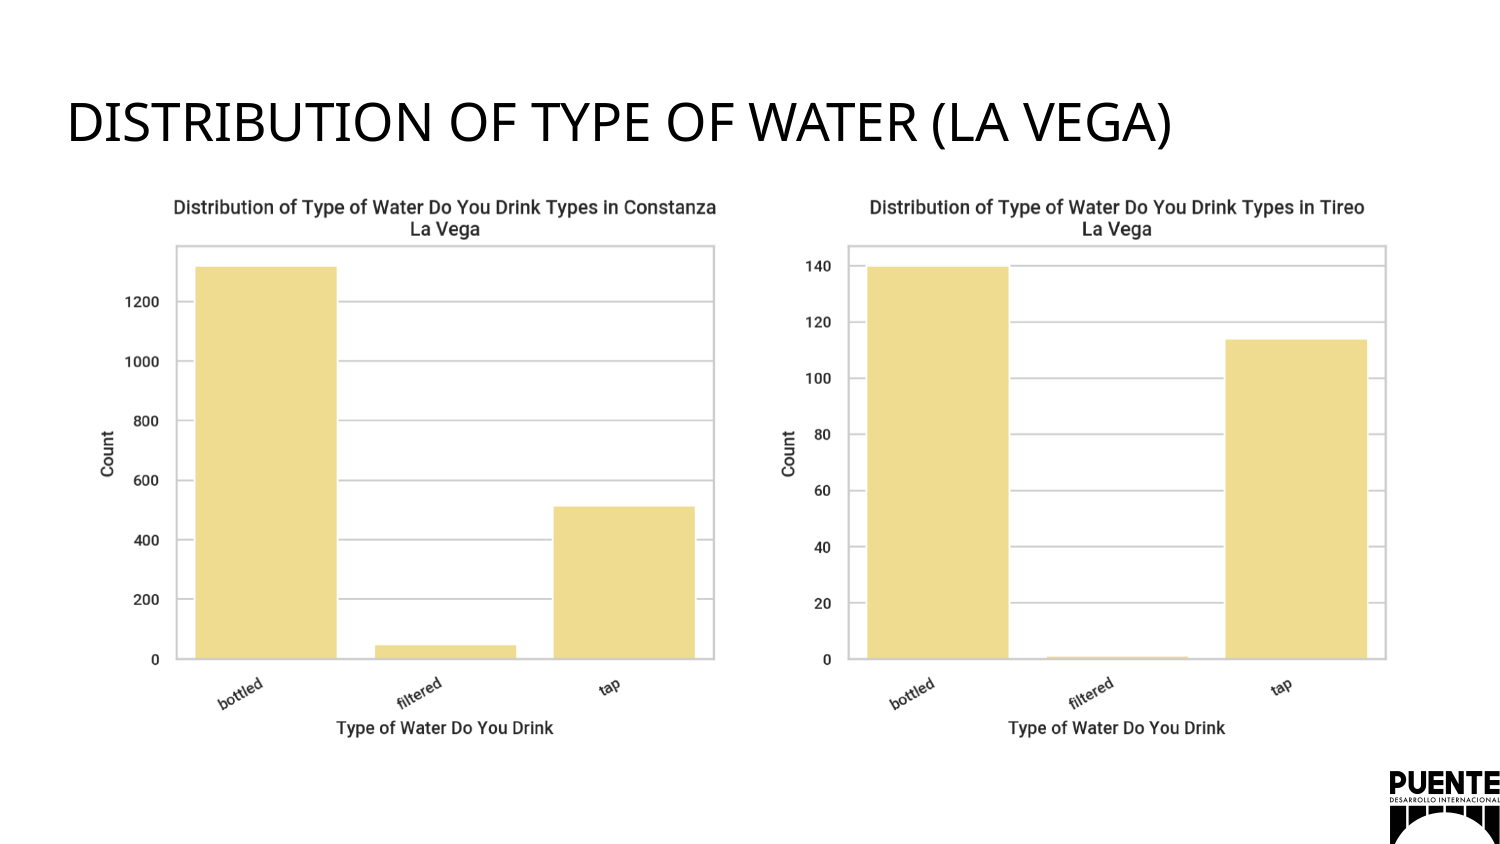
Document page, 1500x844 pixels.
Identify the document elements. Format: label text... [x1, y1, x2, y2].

picture [1390, 770, 1500, 844]
title DISTRIBUTION OF TYPE OF WATER (LA VEGA) [51, 72, 1449, 167]
picture [87, 191, 1413, 747]
